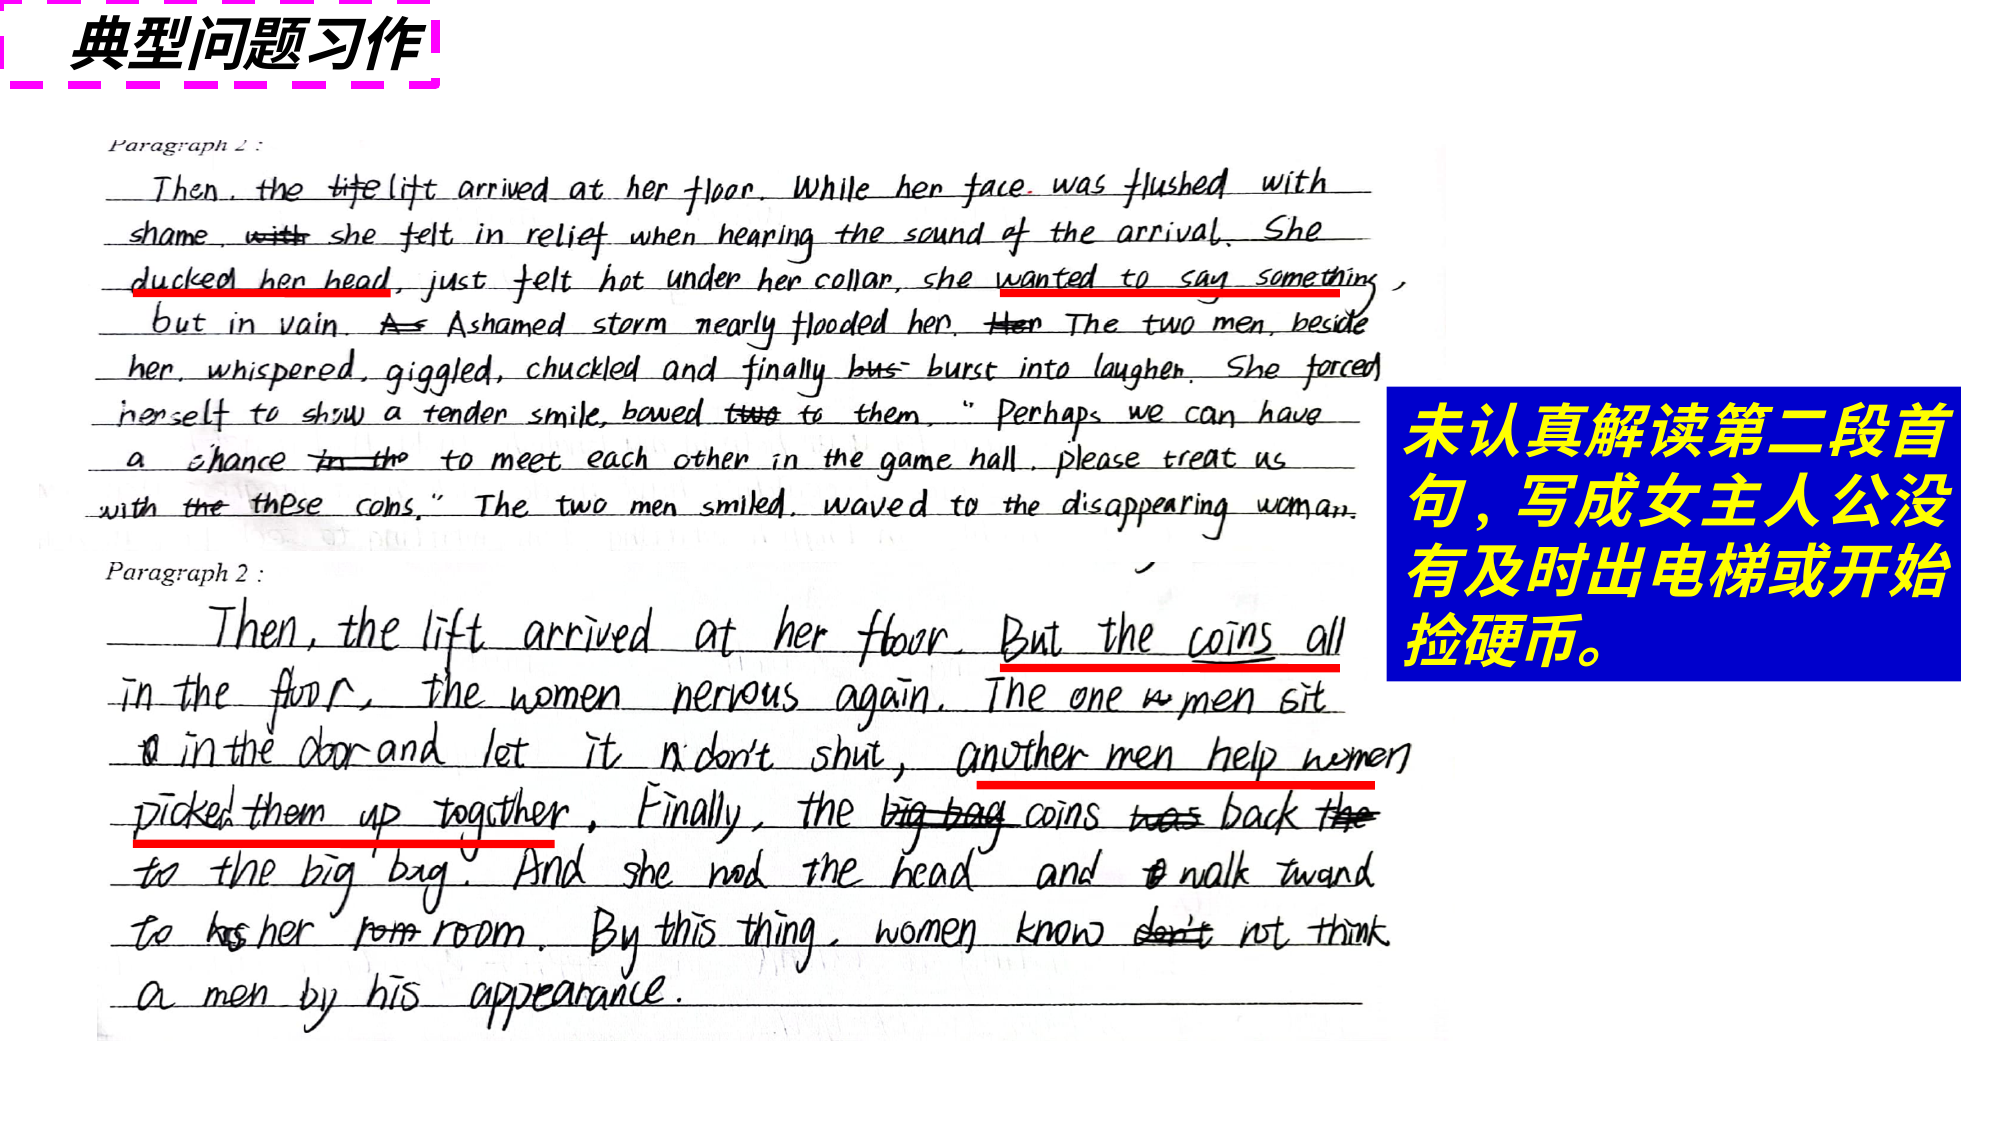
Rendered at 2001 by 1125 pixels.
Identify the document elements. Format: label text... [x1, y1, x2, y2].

text_box 典型问题习作 [0, 0, 436, 85]
text_box 未认真解读第二段首句,写成女主人公没有及时出电梯或开始捡硬币。 [1444, 386, 1961, 682]
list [38, 140, 1446, 551]
picture [97, 562, 1455, 1042]
